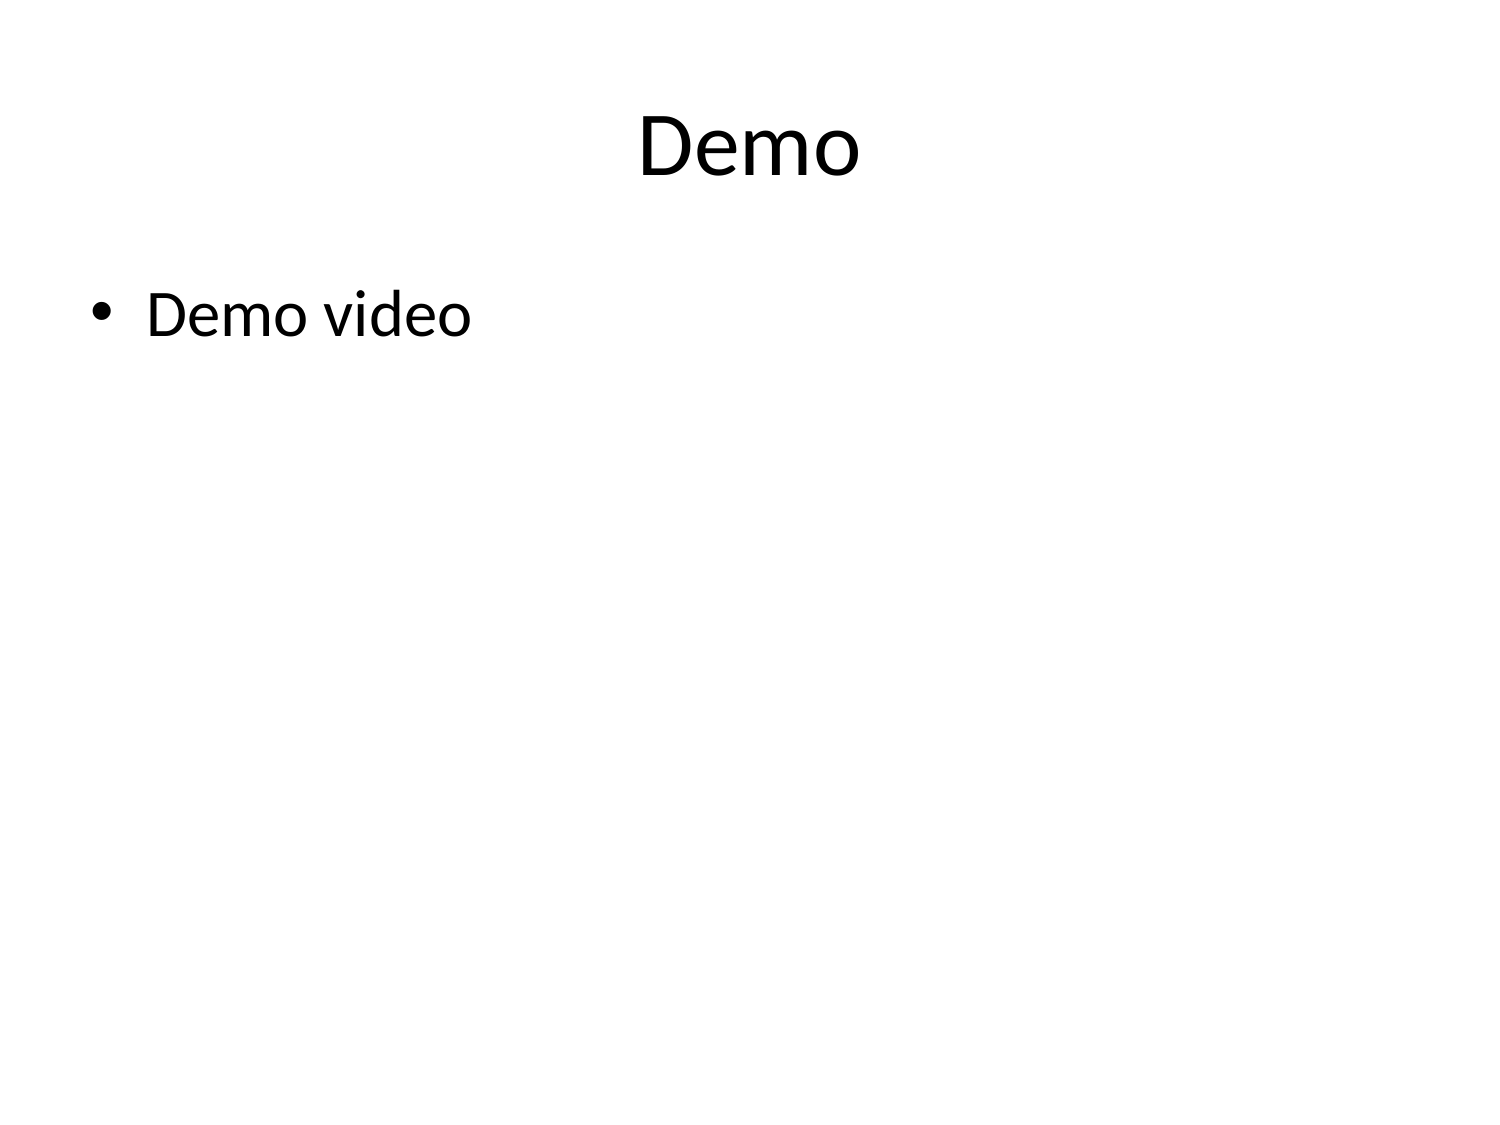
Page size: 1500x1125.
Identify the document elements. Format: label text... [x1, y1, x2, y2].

title Demo [75, 45, 1425, 233]
list Demo video [75, 262, 1425, 1005]
